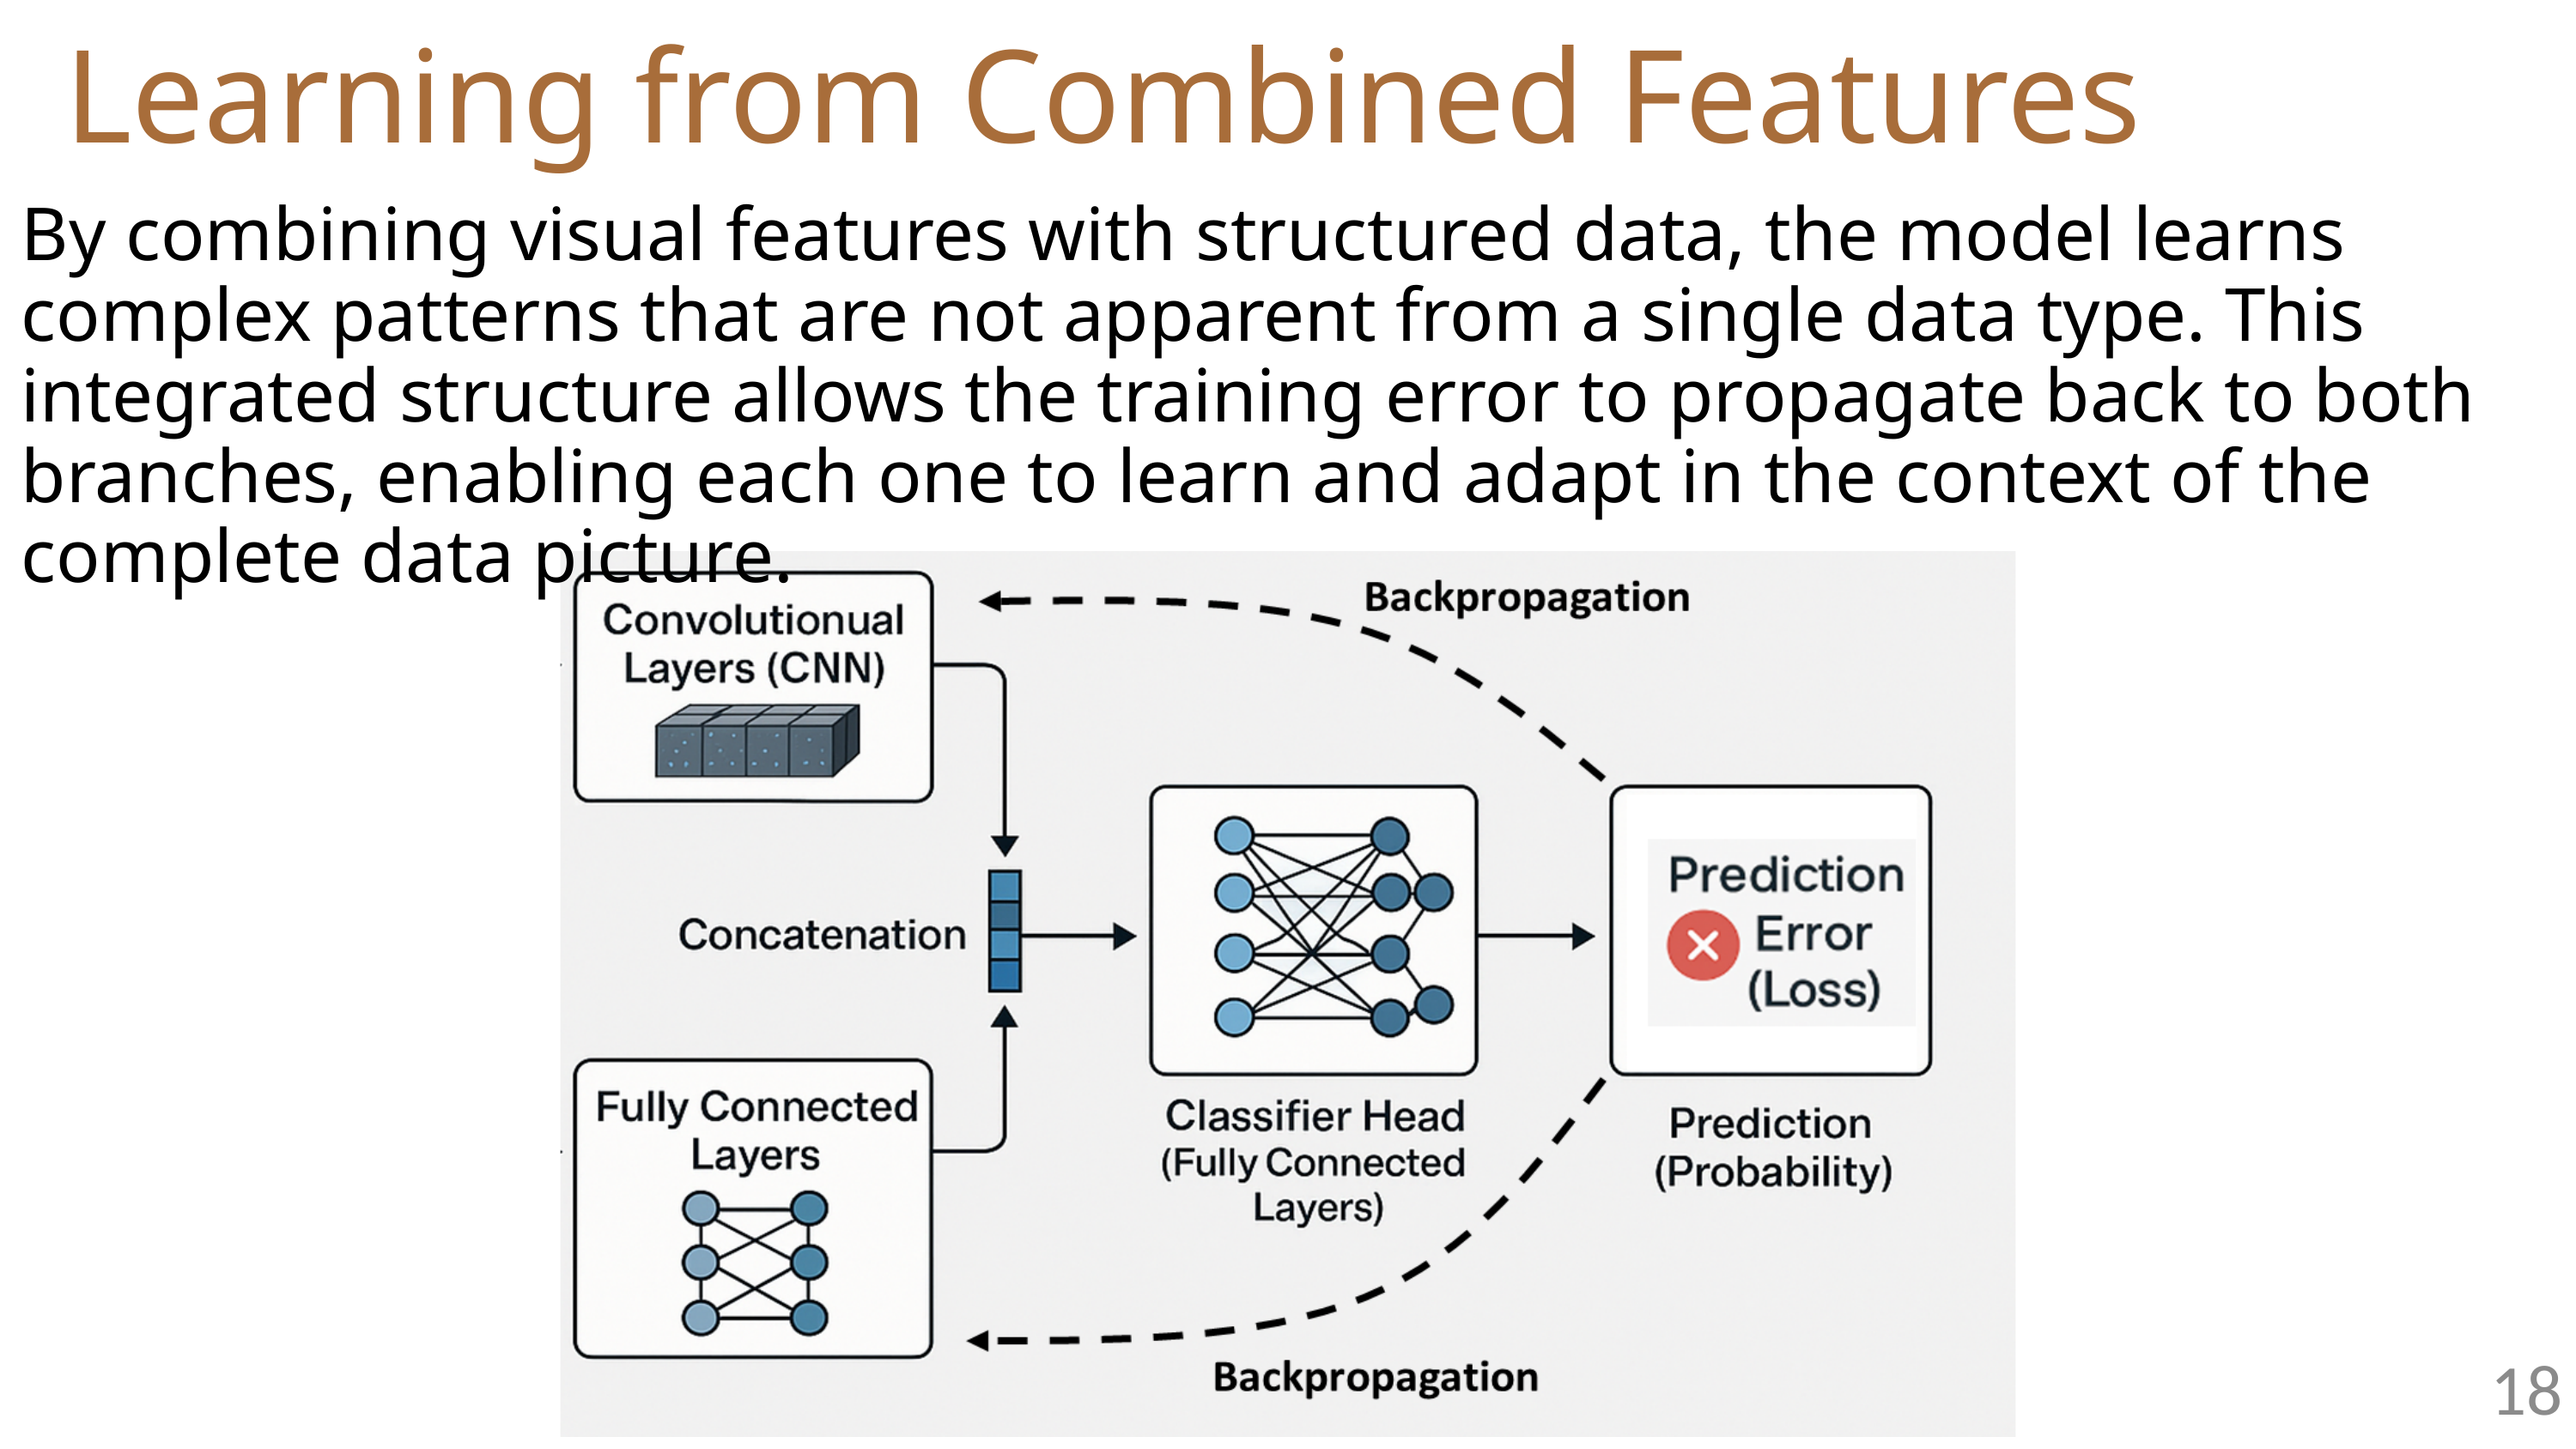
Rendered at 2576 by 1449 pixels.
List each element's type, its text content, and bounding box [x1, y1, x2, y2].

slide_number 18 [2350, 1325, 2576, 1449]
text_box By combining visual features with structured data, the model learns complex patterns that are not apparent from a single data type. This integrated structure allows the training error to propagate back to both branches, enabling each one to learn and adapt in the context of the complete data picture. [21, 195, 2576, 597]
text_box Learning from Combined Features [64, 11, 2232, 169]
text_box [560, 597, 2016, 1437]
